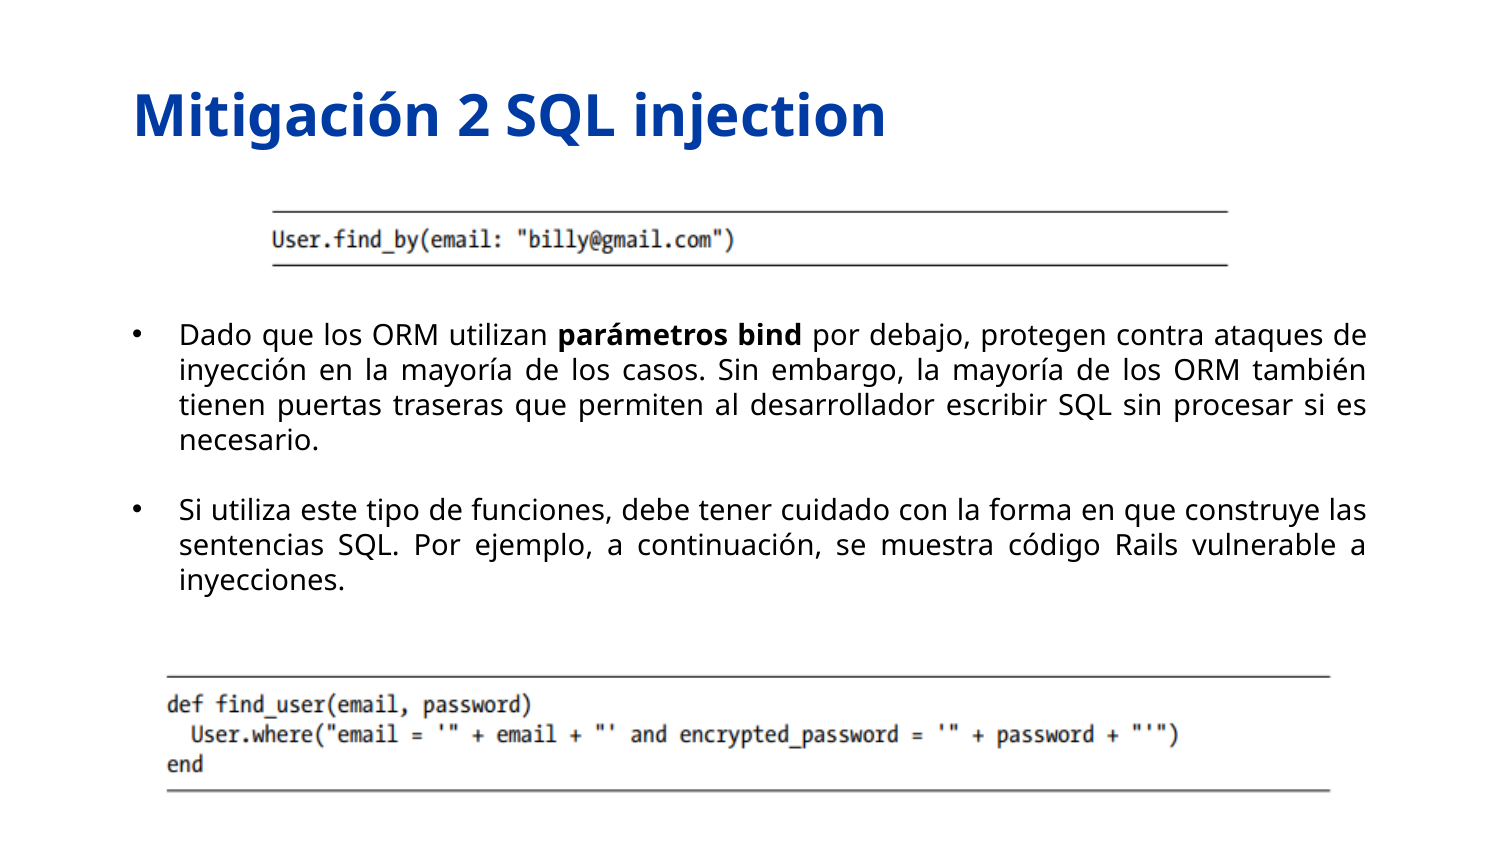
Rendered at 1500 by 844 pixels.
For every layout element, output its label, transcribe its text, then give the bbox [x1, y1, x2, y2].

picture [259, 201, 1241, 276]
title Mitigación 2 SQL injection [116, 63, 1383, 157]
picture [153, 667, 1347, 799]
text_box Dado que los ORM utilizan parámetros bind por debajo, protegen contra ataques de inyección en la mayoría de los casos. Sin embargo, la mayoría de los ORM también tienen puertas traseras que permiten al desarrollador escribir SQL sin procesar si es necesario. Si utiliza este tipo de funciones, debe tener cuidado con la forma en que construye las sentencias SQL. Por ejemplo, a continuación, se muestra código Rails vulnerable a inyecciones. [116, 301, 1383, 642]
